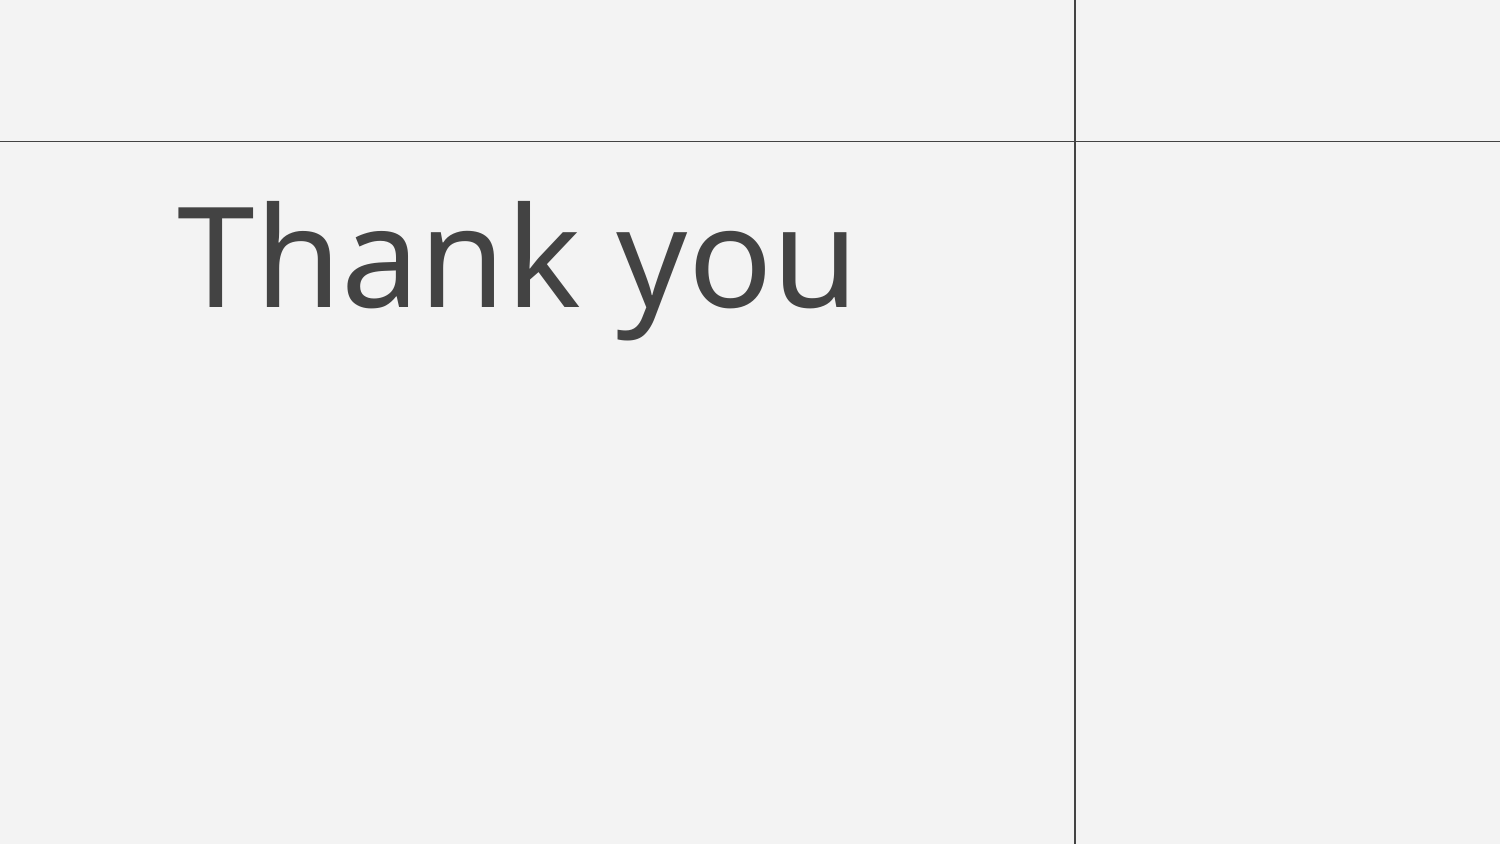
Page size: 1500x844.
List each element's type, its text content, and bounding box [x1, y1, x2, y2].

text_box Thank you [162, 153, 924, 294]
